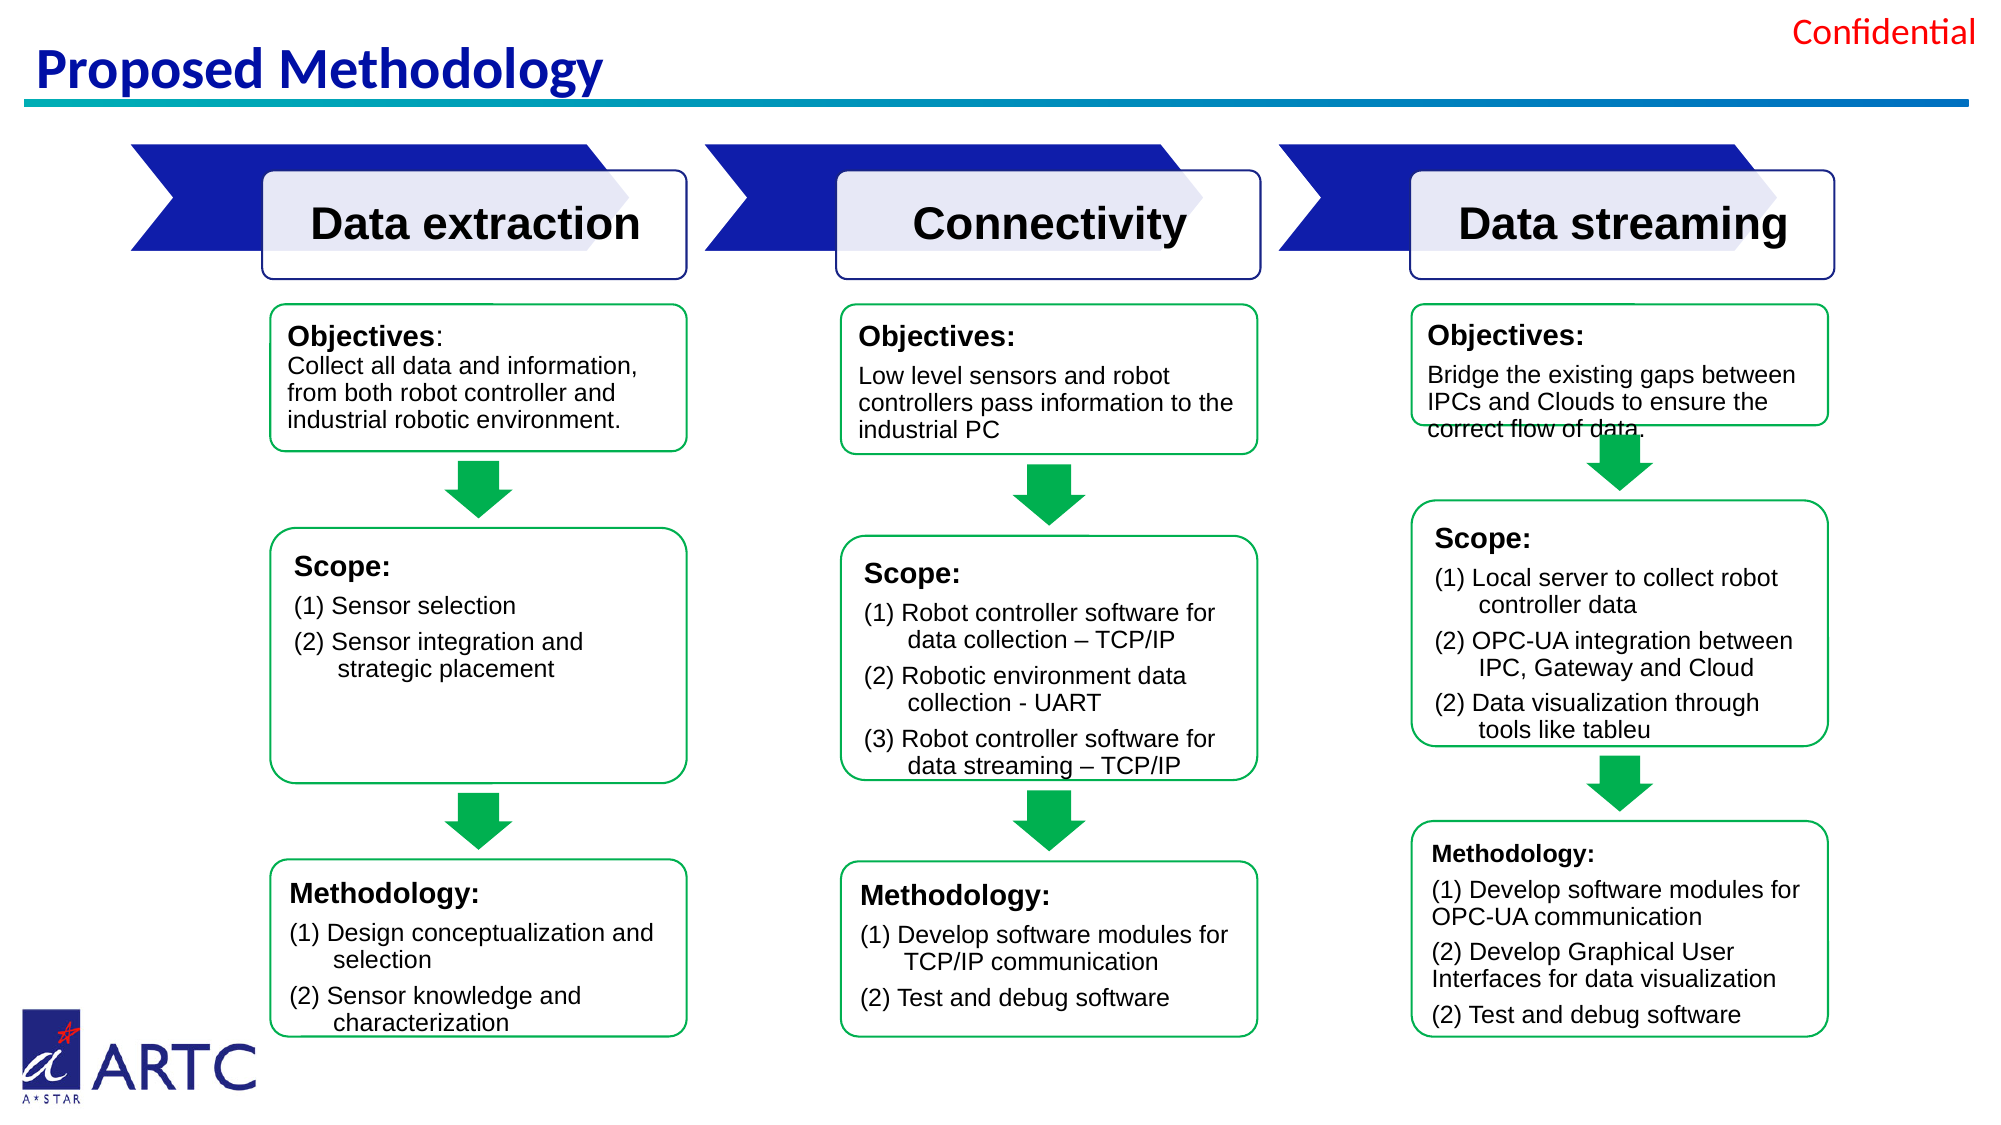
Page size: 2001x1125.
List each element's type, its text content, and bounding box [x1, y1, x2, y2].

title Proposed Methodology [22, 9, 1787, 109]
picture [0, 987, 277, 1125]
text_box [1411, 304, 1828, 1038]
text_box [840, 304, 1258, 1038]
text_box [127, 143, 1835, 280]
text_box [270, 304, 687, 1038]
